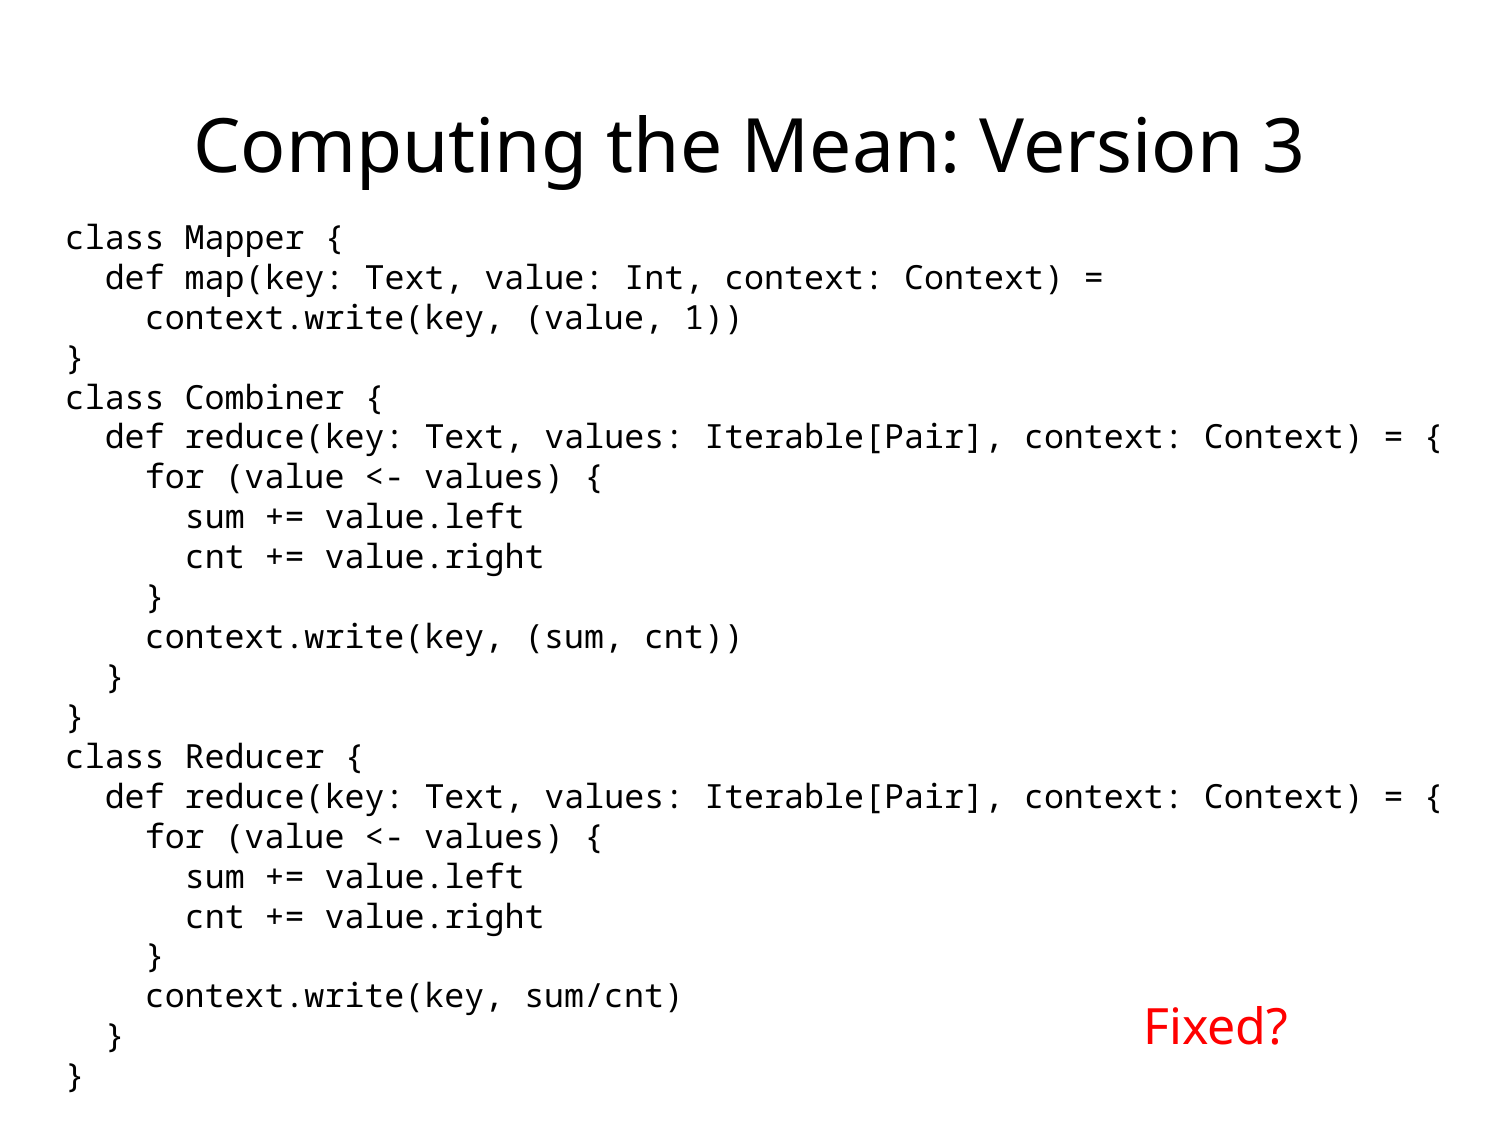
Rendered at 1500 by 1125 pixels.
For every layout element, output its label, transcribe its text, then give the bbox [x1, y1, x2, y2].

text_box class Mapper { def map(key: Text, value: Int, context: Context) = context.write(key, (value, 1)) } class Combiner { def reduce(key: Text, values: Iterable[Pair], context: Context) = { for (value <- values) { sum += value.left cnt += value.right } context.write(key, (sum, cnt)) } } class Reducer { def reduce(key: Text, values: Iterable[Pair], context: Context) = { for (value <- values) { sum += value.left cnt += value.right } context.write(key, sum/cnt) } } [49, 208, 1475, 1102]
text_box Fixed? [1128, 987, 1304, 1063]
text_box Computing the Mean: Version 3 [0, 90, 1500, 203]
